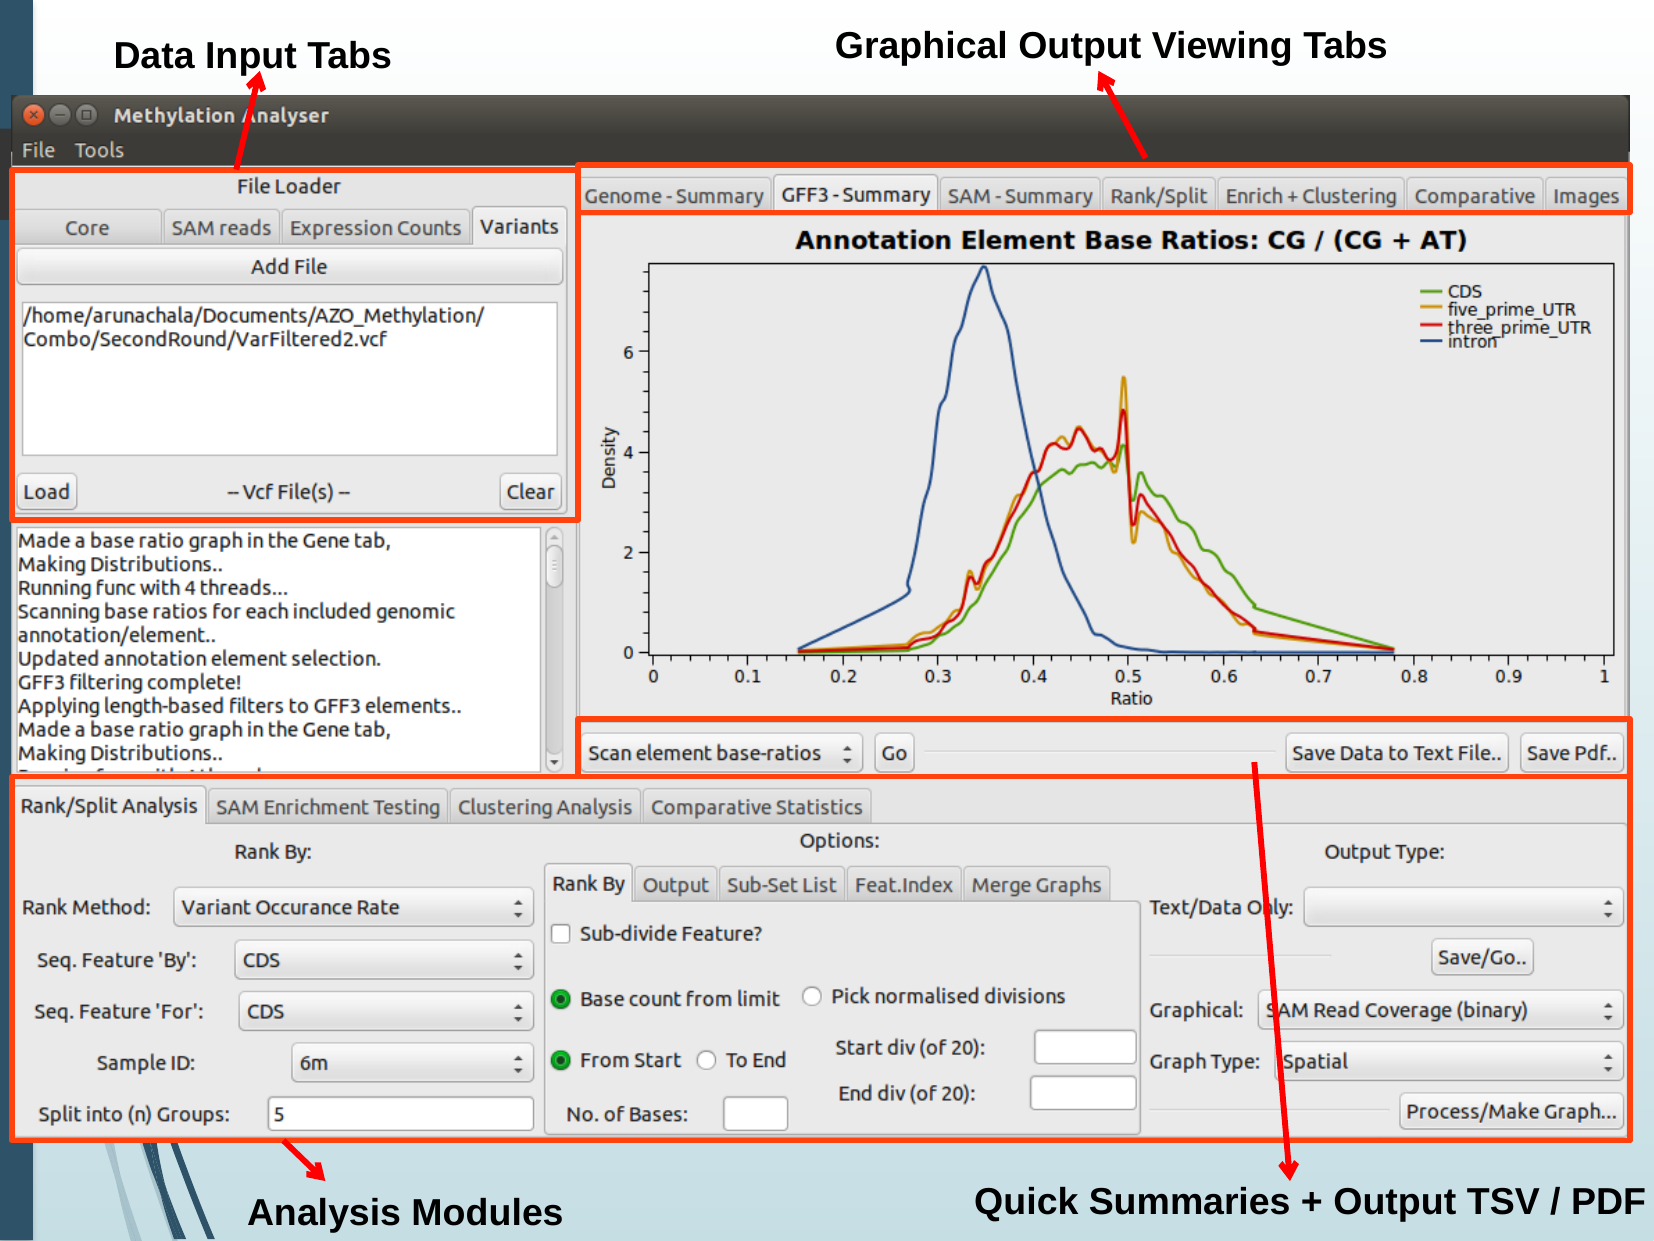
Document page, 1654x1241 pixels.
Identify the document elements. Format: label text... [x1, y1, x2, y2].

text_box Analysis Modules [232, 1181, 579, 1241]
text_box [290, 1148, 326, 1181]
picture [11, 95, 1631, 1141]
text_box Data Input Tabs [98, 23, 407, 84]
text_box Quick Summaries + Output TSV / PDF [959, 1169, 1654, 1229]
text_box Graphical Output Viewing Tabs [820, 13, 1404, 74]
